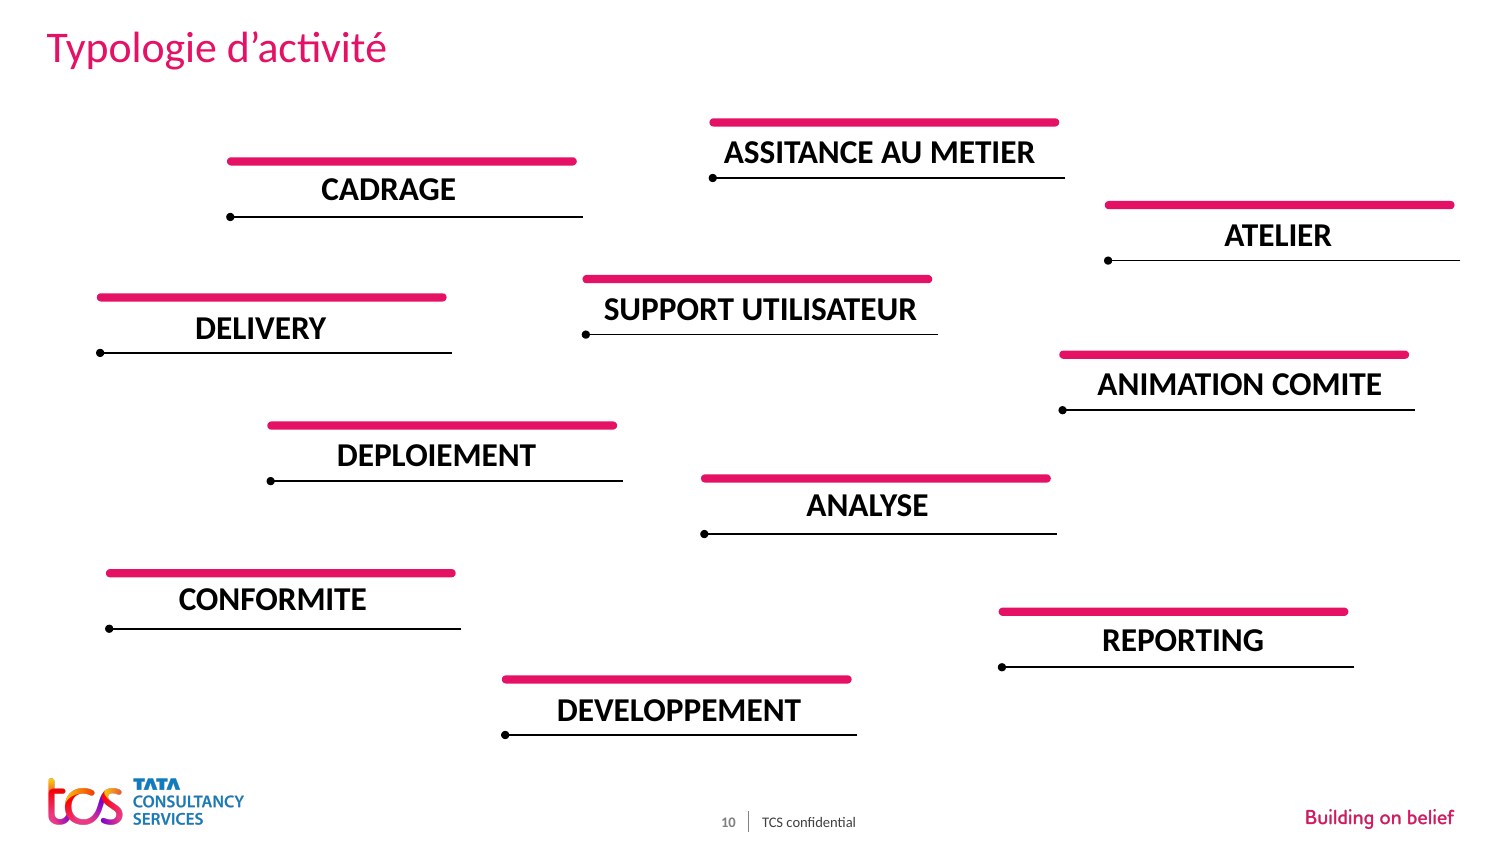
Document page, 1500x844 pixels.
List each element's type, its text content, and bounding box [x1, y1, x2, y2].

text_box [1059, 350, 1410, 359]
text_box CADRAGE [239, 166, 539, 215]
picture [1306, 809, 1455, 829]
text_box ATELIER [1103, 205, 1454, 260]
text_box [501, 730, 858, 740]
text_box [226, 157, 577, 166]
text_box ANIMATION COMITE [1065, 354, 1415, 409]
text_box [1058, 406, 1415, 415]
text_box [1103, 256, 1461, 265]
text_box [96, 293, 447, 302]
text_box DEVELOPPEMENT [517, 684, 841, 734]
text_box [96, 348, 453, 358]
text_box [997, 663, 1355, 672]
text_box [266, 476, 623, 486]
text_box [700, 529, 1057, 539]
text_box ASSITANCE AU METIER [704, 122, 1055, 177]
title Typologie d’activité [31, 17, 1326, 109]
text_box DELIVERY [99, 302, 423, 352]
text_box [501, 675, 852, 684]
text_box [709, 118, 1060, 127]
text_box CONFORMITE [111, 578, 435, 625]
text_box [998, 607, 1349, 616]
text_box [1104, 200, 1455, 210]
text_box [581, 330, 939, 339]
text_box [267, 421, 618, 430]
text_box SUPPORT UTILISATEUR [585, 279, 936, 334]
text_box [226, 212, 583, 222]
text_box [105, 624, 462, 633]
text_box [105, 569, 456, 578]
text_box [582, 274, 933, 284]
footer TCS confidential [751, 810, 1060, 832]
text_box REPORTING [1021, 616, 1345, 666]
text_box [700, 474, 1051, 483]
picture [48, 777, 245, 826]
text_box ANALYSE [692, 475, 1043, 531]
text_box DEPLOIEMENT [275, 430, 598, 480]
text_box [708, 173, 1066, 183]
